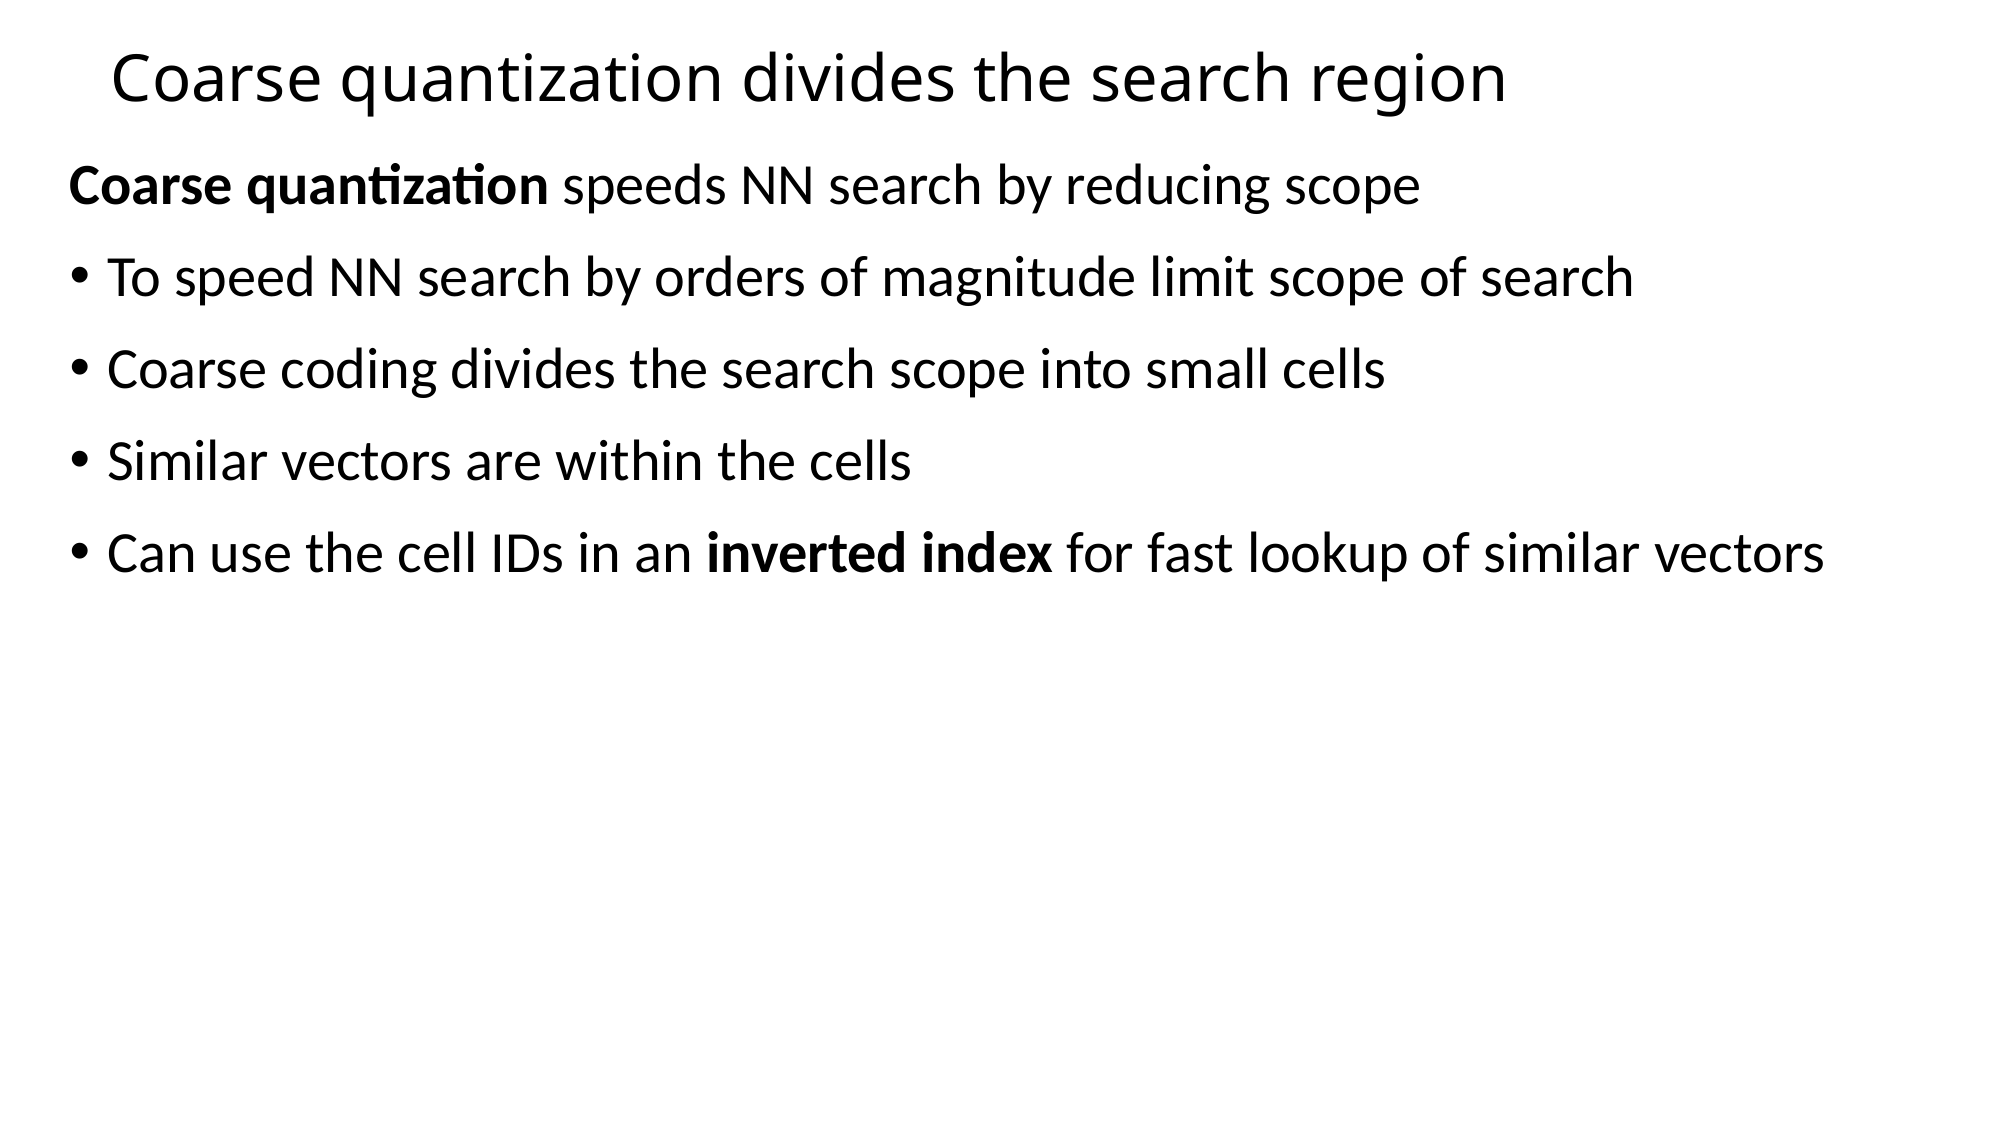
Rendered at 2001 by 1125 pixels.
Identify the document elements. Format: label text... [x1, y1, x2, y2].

title Coarse quantization divides the search region [95, 36, 1821, 124]
list Coarse quantization speeds NN search by reducing scope To speed NN search by orders of magnitude limit scope of search Coarse coding divides the search scope into small cells Similar vectors are within the cells Can use the cell IDs in an inverted index for fast lookup of similar vectors [54, 146, 1904, 1082]
